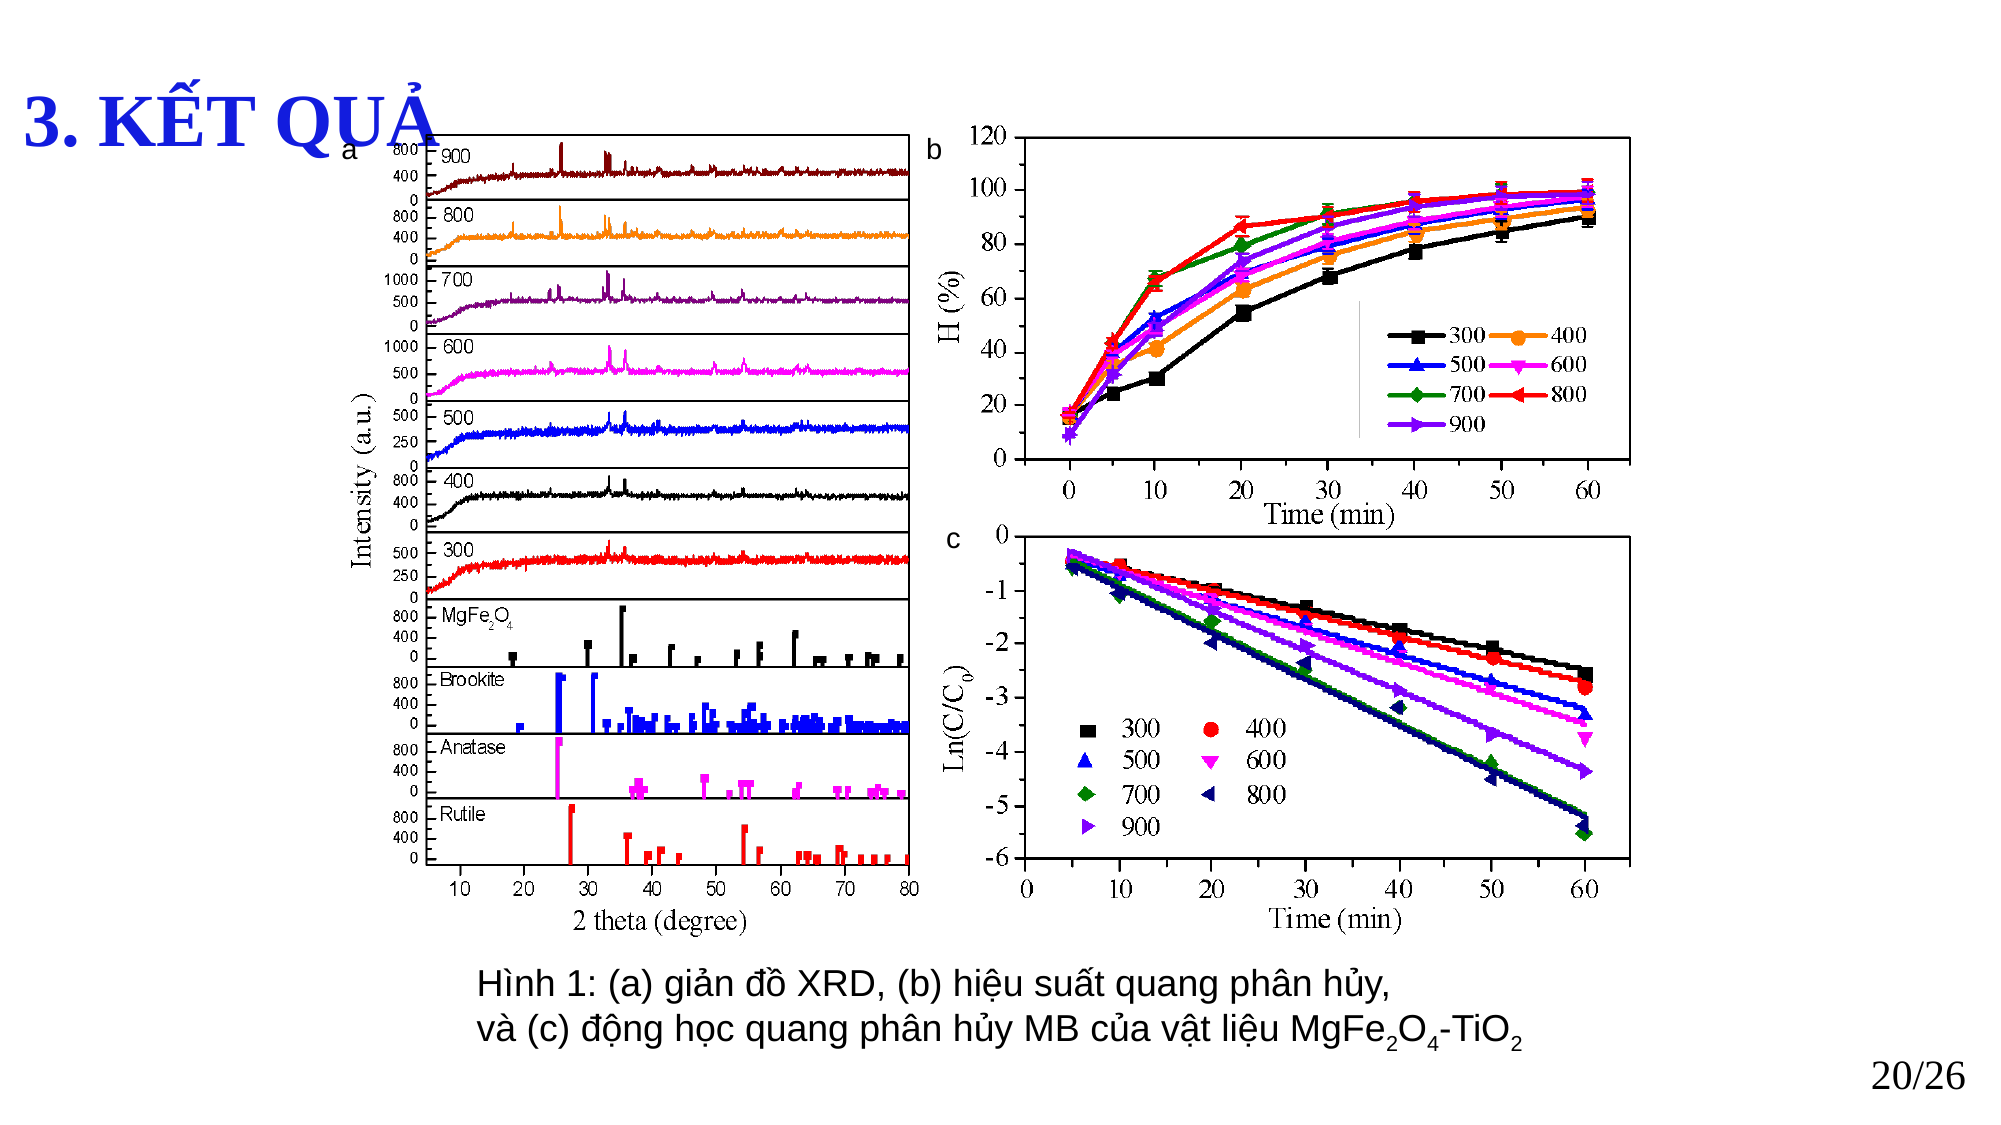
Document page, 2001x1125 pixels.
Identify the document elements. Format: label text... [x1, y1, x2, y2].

text_box Hình 1: (a) giản đồ XRD, (b) hiệu suất quang phân hủy, và (c) động học quang phân hủy MB của vật liệu MgFe2O4-TiO2 [461, 951, 1557, 1063]
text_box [326, 118, 1674, 939]
title 3. KẾT QUẢ [8, 6, 1991, 273]
slide_number 20/26 [1514, 1042, 1982, 1103]
